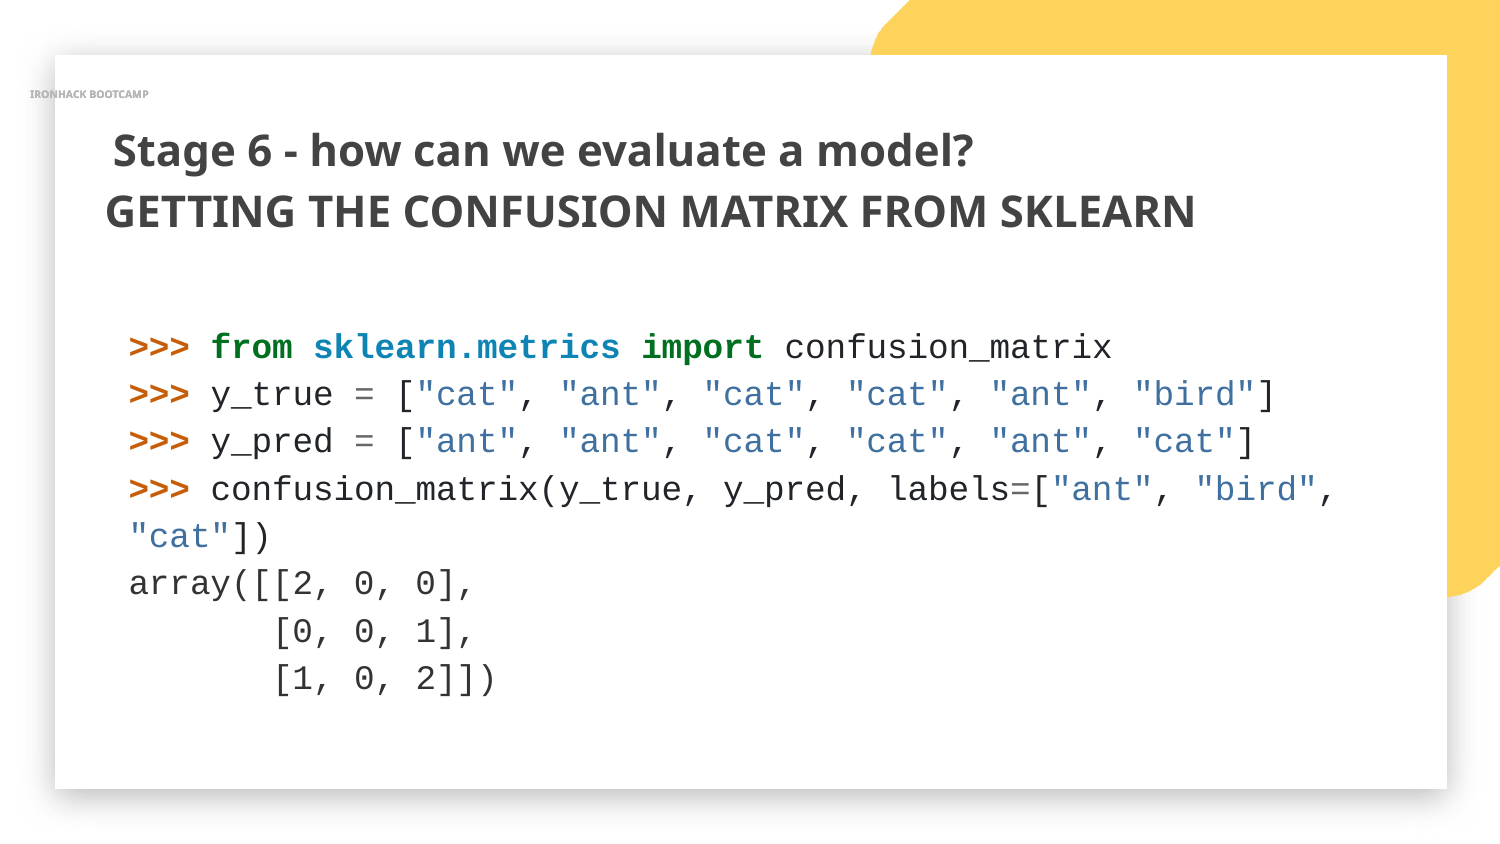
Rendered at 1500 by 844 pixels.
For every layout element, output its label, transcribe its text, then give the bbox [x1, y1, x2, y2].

text_box Stage 6 - how can we evaluate a model? [97, 107, 1419, 224]
text_box >>> from sklearn.metrics import confusion_matrix >>> y_true = ["cat", "ant", "cat", "cat", "ant", "bird"] >>> y_pred = ["ant", "ant", "cat", "cat", "ant", "cat"] >>> confusion_matrix(y_true, y_pred, labels=["ant", "bird", "cat"]) array([[2, 0, 0], [0, 0, 1], [1, 0, 2]]) [113, 302, 1387, 736]
text_box IRONHACK BOOTCAMP [15, 71, 354, 108]
text_box GETTING THE CONFUSION MATRIX FROM SKLEARN [89, 169, 1411, 286]
picture [0, 0, 1500, 844]
